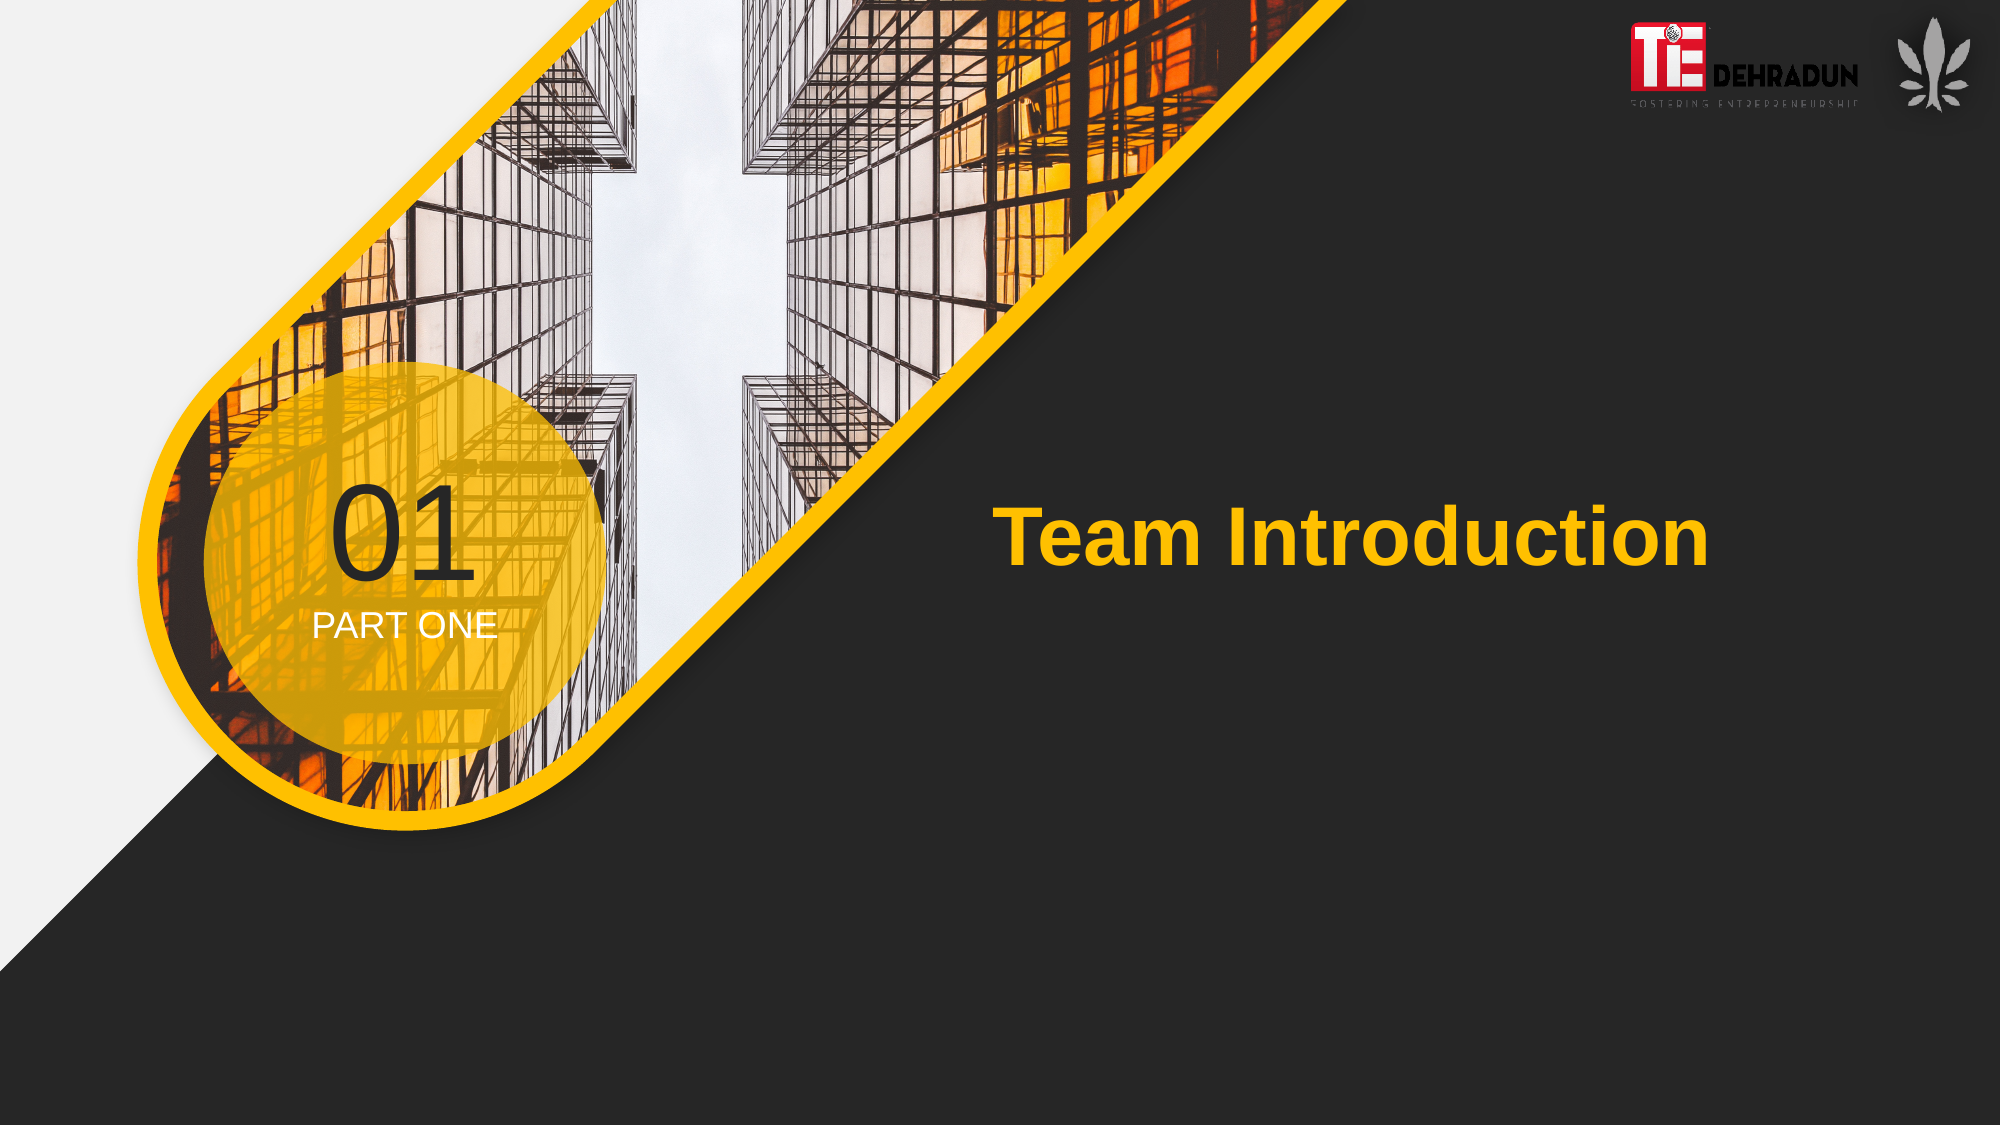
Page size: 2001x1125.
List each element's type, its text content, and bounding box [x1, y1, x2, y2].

text_box PART ONE [258, 593, 553, 653]
picture [1631, 22, 1858, 108]
text_box 01 [274, 436, 536, 616]
picture [1867, 0, 2000, 131]
text_box Team Introduction [977, 474, 1855, 590]
picture [157, 0, 1319, 812]
